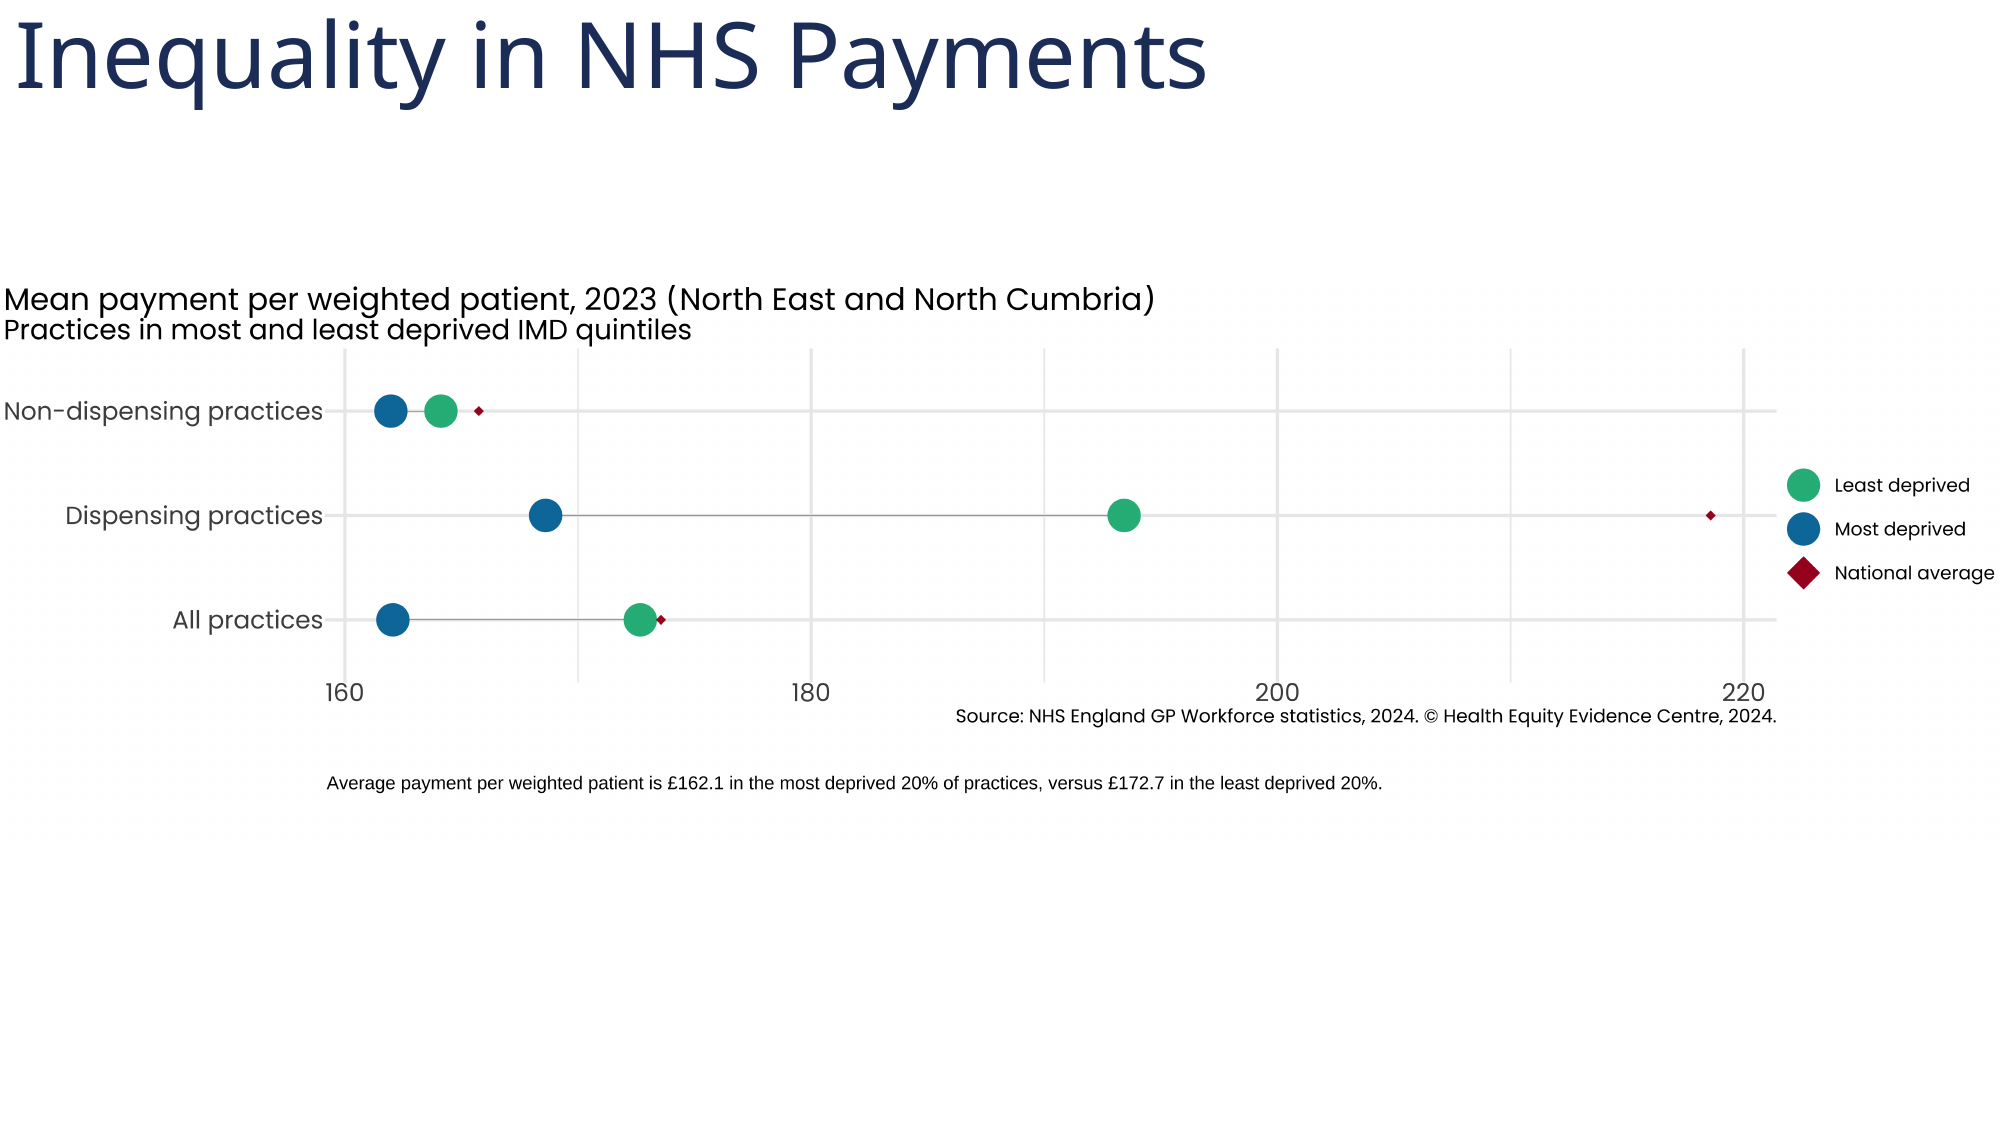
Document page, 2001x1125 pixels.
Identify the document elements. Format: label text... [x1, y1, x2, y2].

title Inequality in NHS Payments [0, 0, 2000, 119]
picture [0, 284, 2000, 843]
